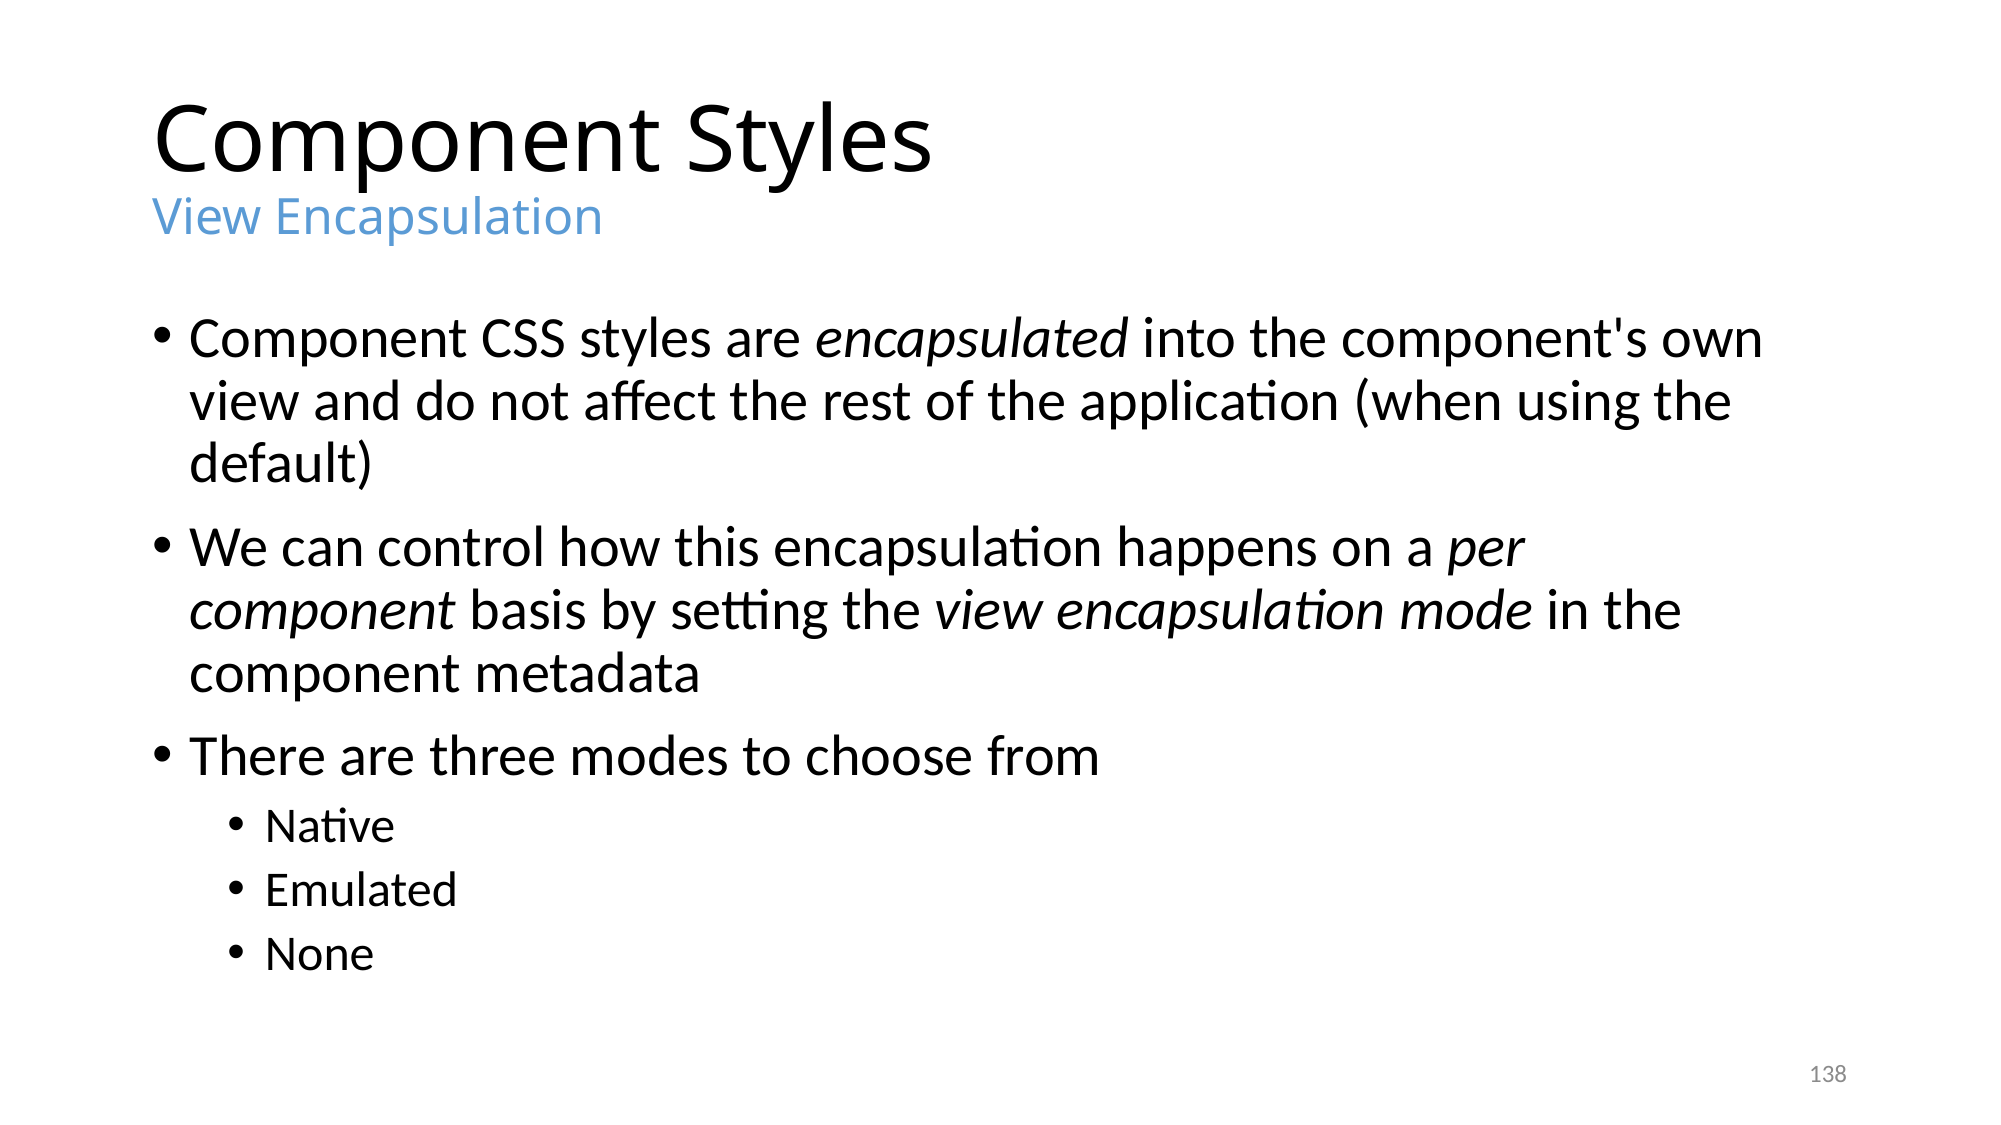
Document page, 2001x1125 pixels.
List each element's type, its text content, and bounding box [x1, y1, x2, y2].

list Component CSS styles are encapsulated into the component's own view and do not affect the rest of the application (when using the default) We can control how this encapsulation happens on a per component basis by setting the view encapsulation mode in the component metadata There are three modes to choose from Native Emulated None [137, 299, 1863, 1014]
slide_number 138 [1412, 1042, 1863, 1103]
title Component Styles View Encapsulation [137, 59, 1863, 278]
